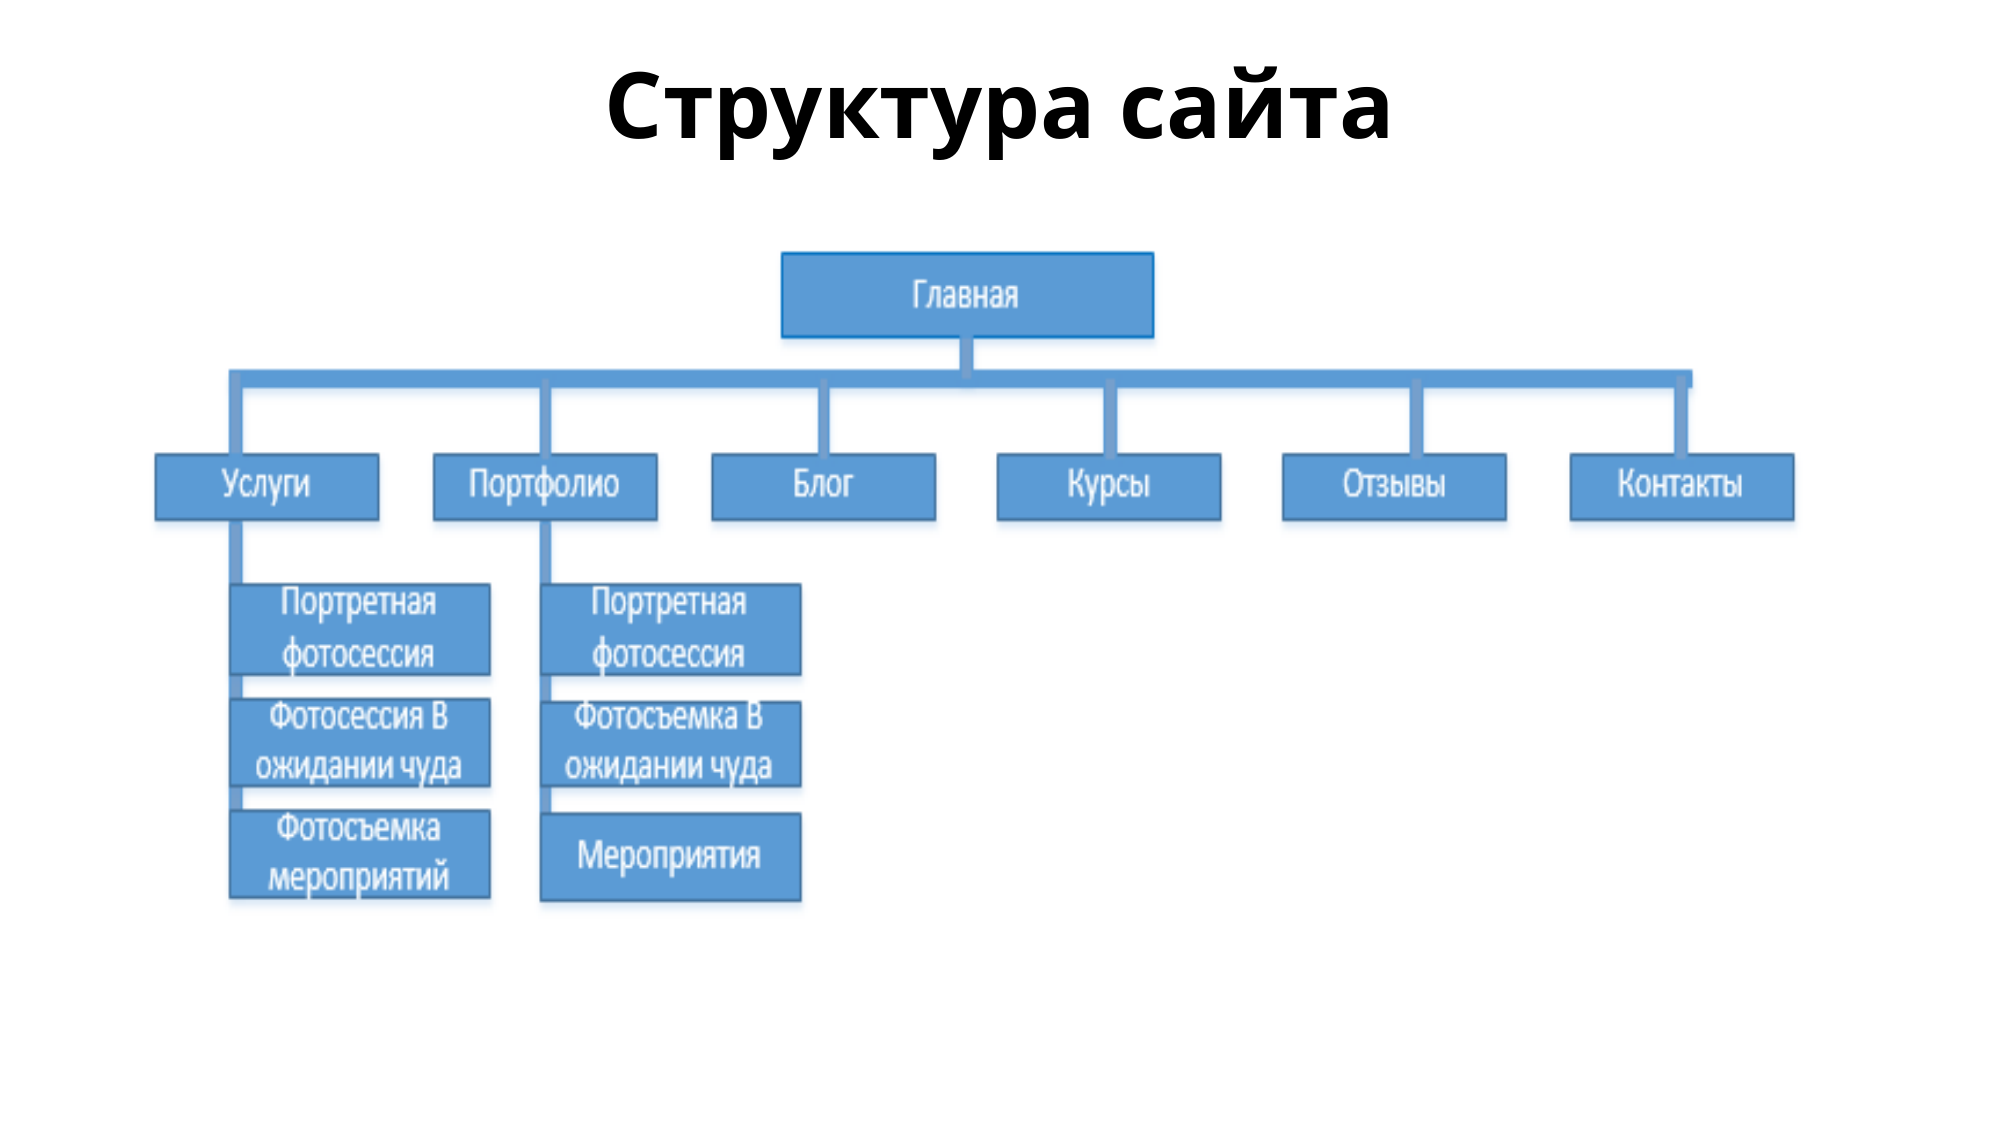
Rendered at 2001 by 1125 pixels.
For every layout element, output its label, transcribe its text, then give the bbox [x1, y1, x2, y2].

title Структура сайта [137, 0, 1863, 218]
picture [137, 247, 1811, 977]
